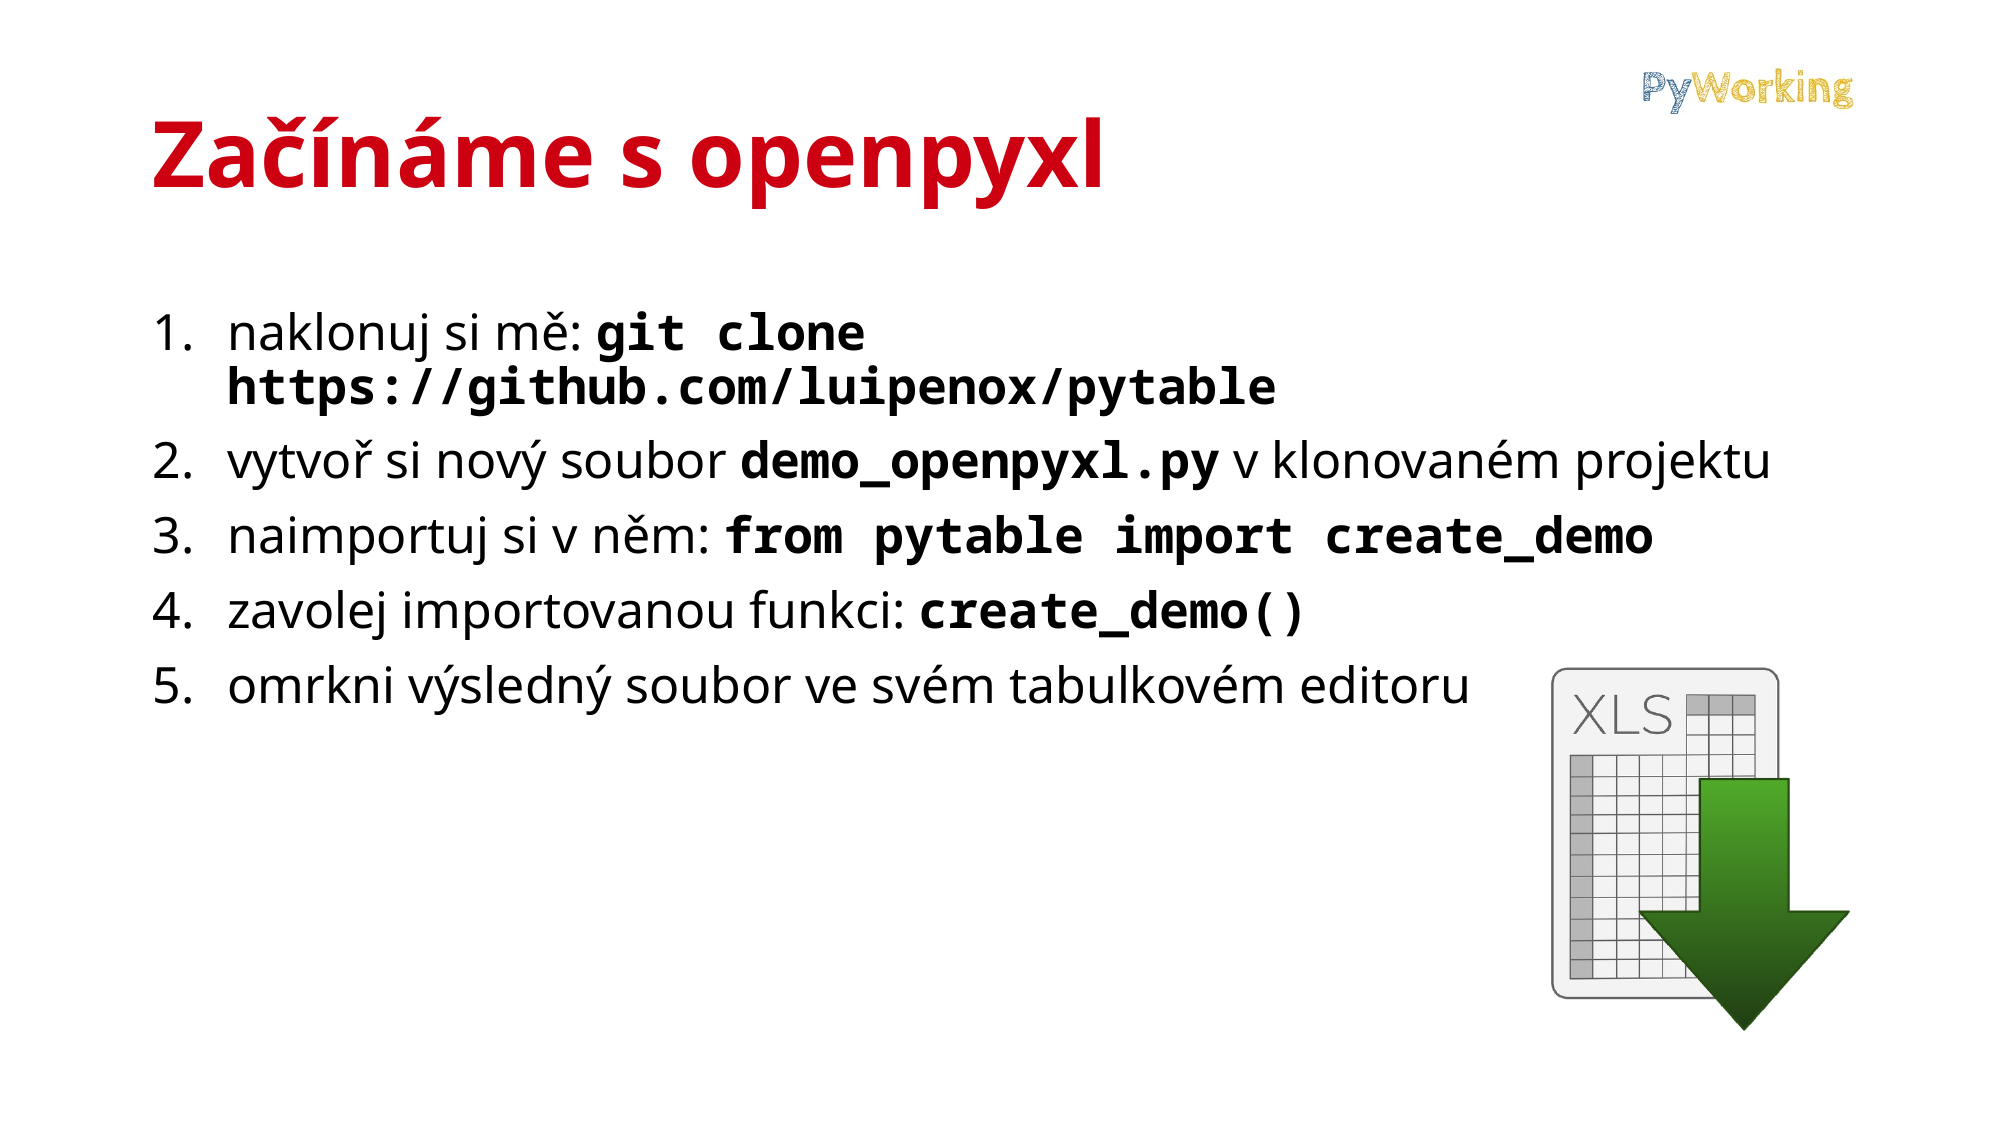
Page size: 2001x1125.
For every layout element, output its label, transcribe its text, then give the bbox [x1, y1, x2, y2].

list naklonuj si mě: git clone https://github.com/luipenox/pytable vytvoř si nový soubor demo_openpyxl.py v klonovaném projektu naimportuj si v něm: from pytable import create_demo zavolej importovanou funkci: create_demo() omrkni výsledný soubor ve svém tabulkovém editoru [137, 299, 1863, 1014]
title Začínáme s openpyxl [137, 59, 1863, 256]
picture [1425, 651, 1980, 1045]
picture [1633, 59, 1863, 118]
